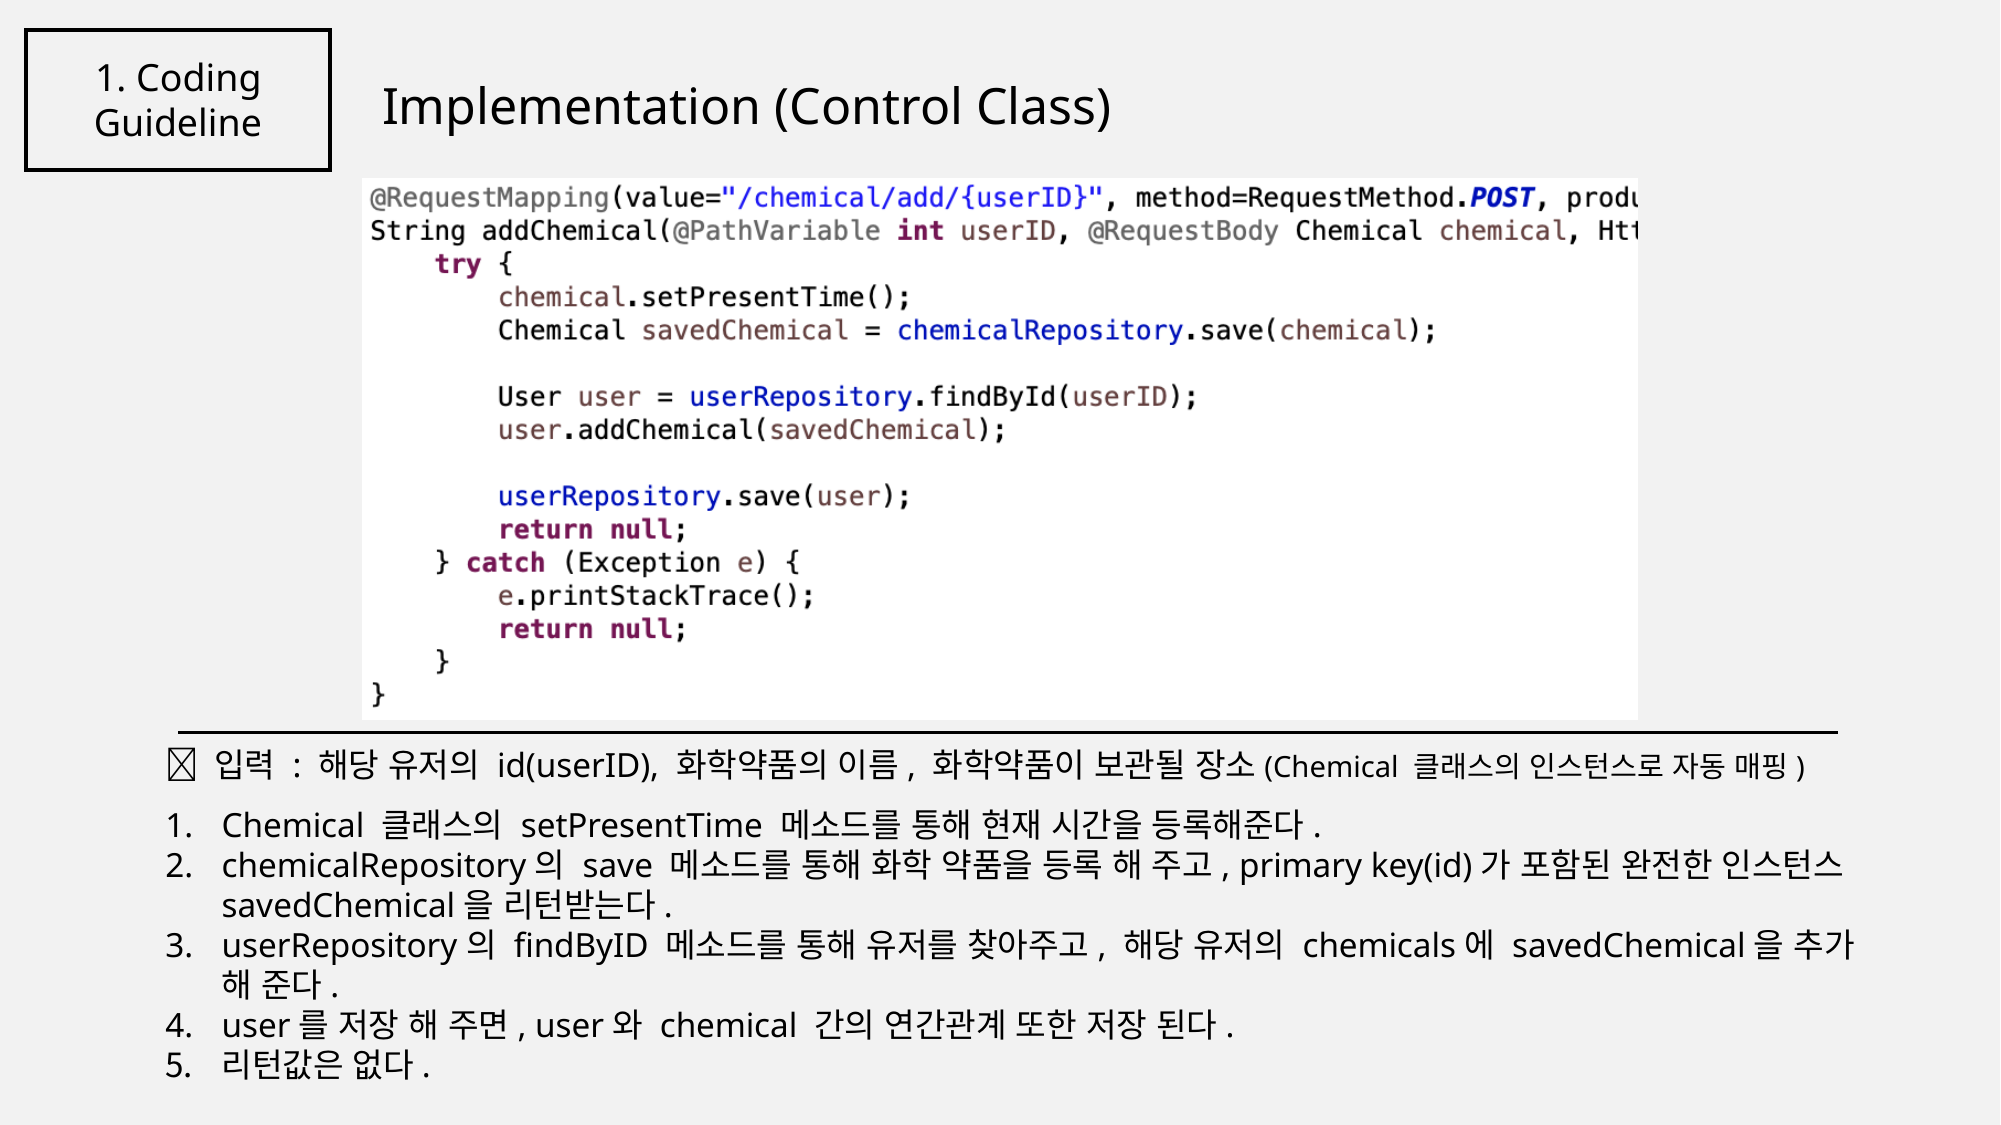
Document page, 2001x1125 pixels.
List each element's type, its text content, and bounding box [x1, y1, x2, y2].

text_box Implementation (Control Class) [367, 66, 1234, 142]
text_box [26, 29, 330, 171]
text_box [150, 732, 1882, 1096]
picture [362, 178, 1638, 720]
